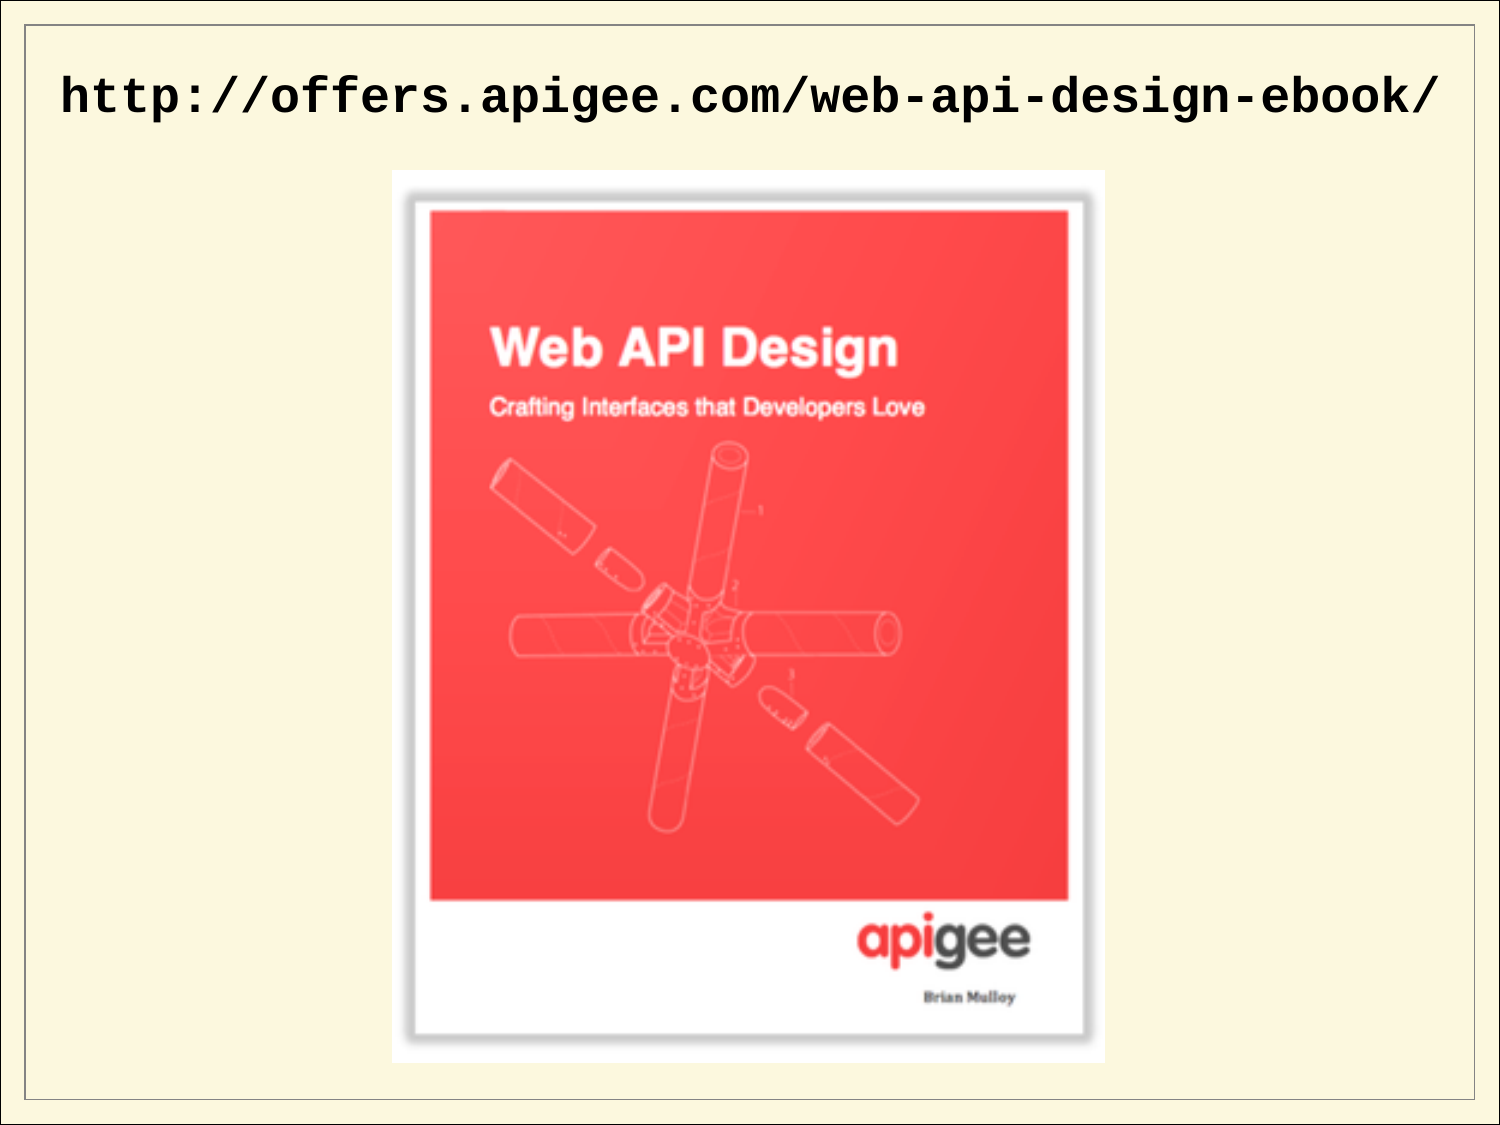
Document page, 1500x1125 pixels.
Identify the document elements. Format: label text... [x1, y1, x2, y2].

text_box http://offers.apigee.com/web-api-design-ebook/ [38, 62, 1462, 146]
picture [392, 170, 1106, 1063]
